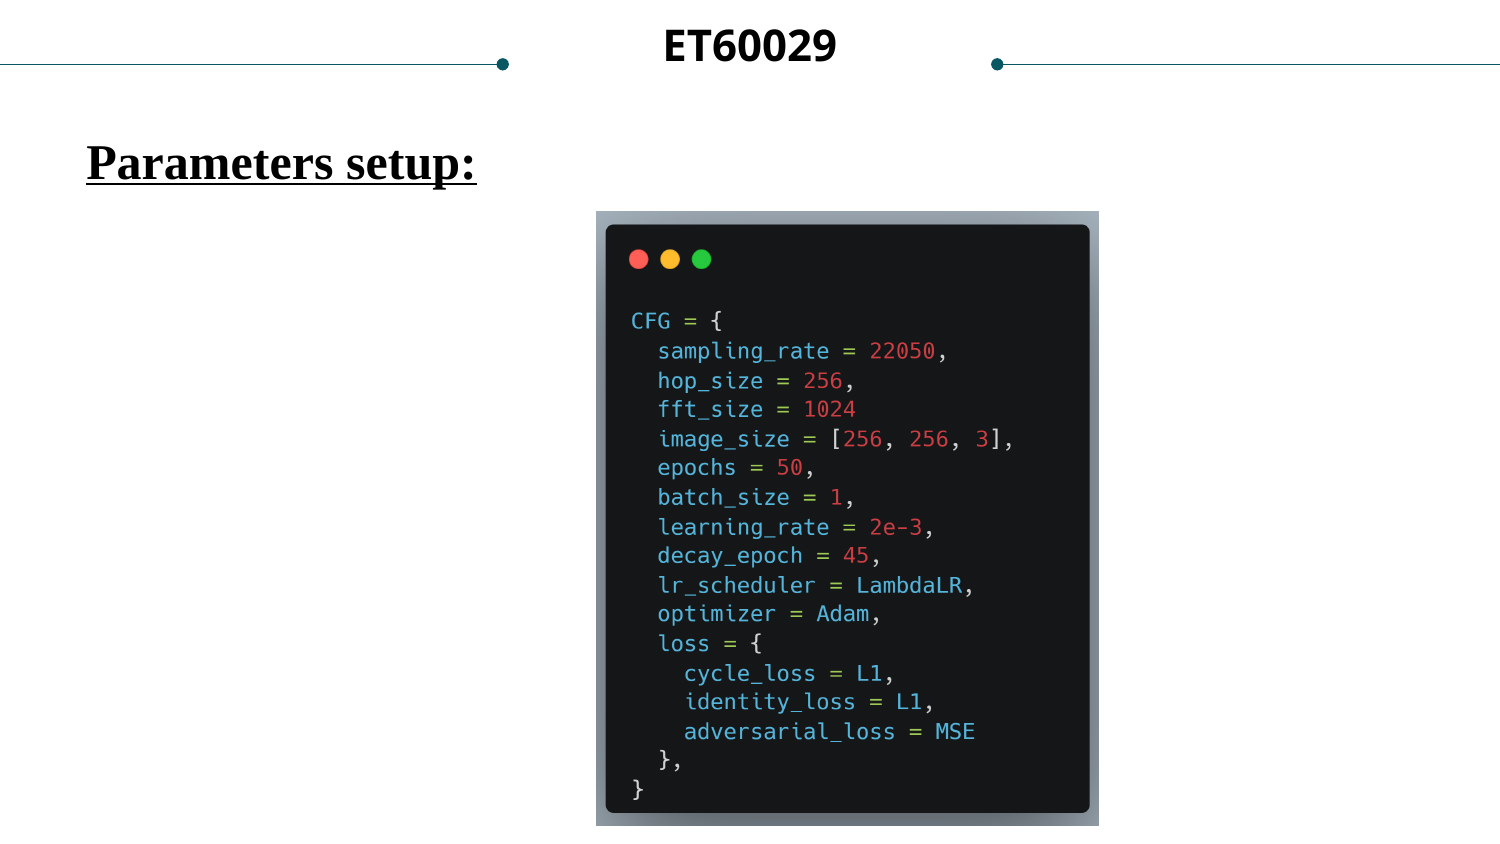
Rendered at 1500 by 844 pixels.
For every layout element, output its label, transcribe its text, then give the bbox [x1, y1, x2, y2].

picture [595, 211, 1100, 826]
text_box Parameters setup: [71, 114, 658, 205]
text_box ET60029 [28, 23, 1472, 124]
